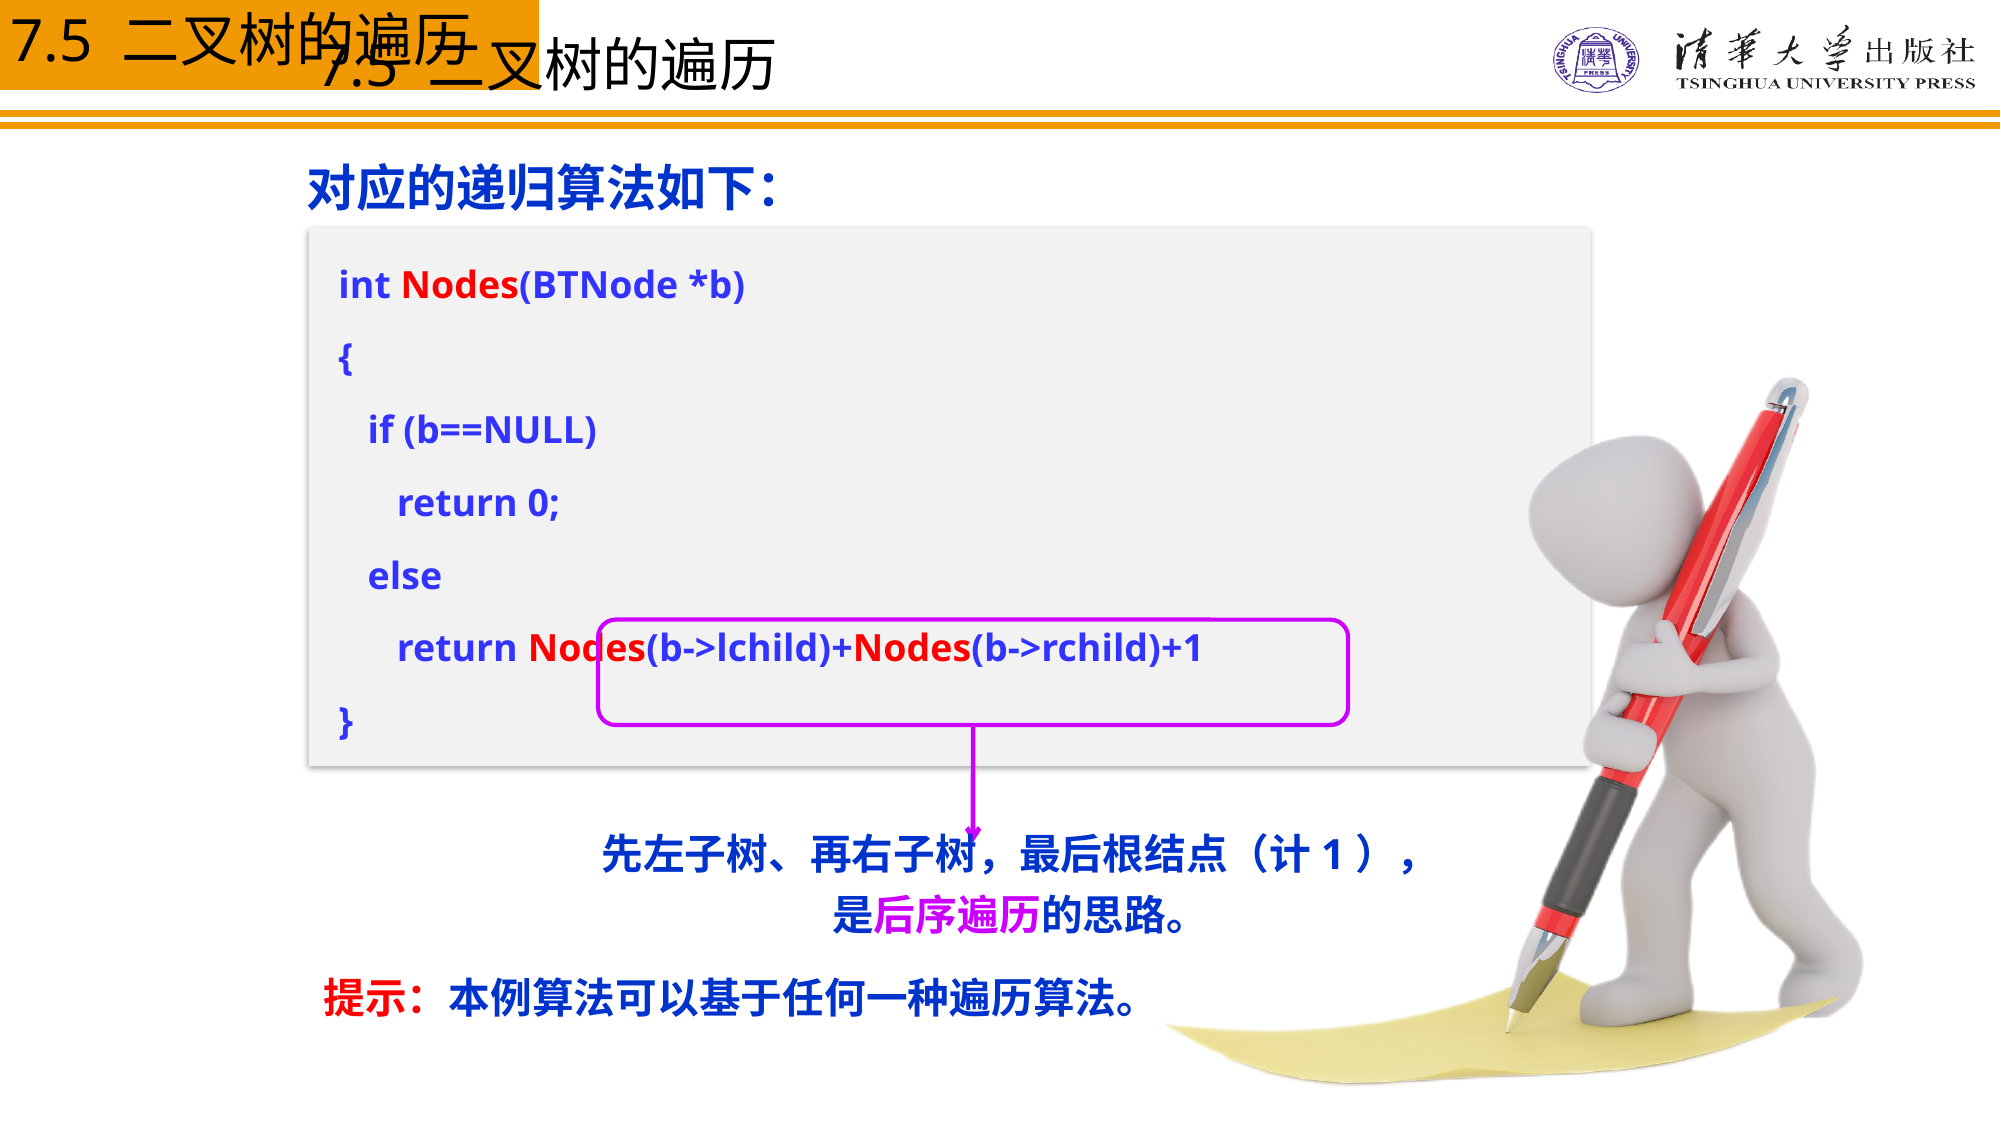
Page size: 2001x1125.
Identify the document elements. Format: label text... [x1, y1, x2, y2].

text_box 7.5 二叉树的遍历 [301, 34, 1445, 106]
text_box int Nodes(BTNode *b) { if (b==NULL) return 0; else return Nodes(b->lchild)+Nodes(b->rchild)+1 } [308, 227, 1591, 767]
picture [1504, 0, 2001, 144]
picture [1092, 314, 2000, 1125]
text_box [574, 619, 1087, 952]
text_box 对应的递归算法如下： [291, 137, 965, 224]
text_box 提示：本例算法可以基于任何一种遍历算法。 [308, 974, 1087, 1030]
